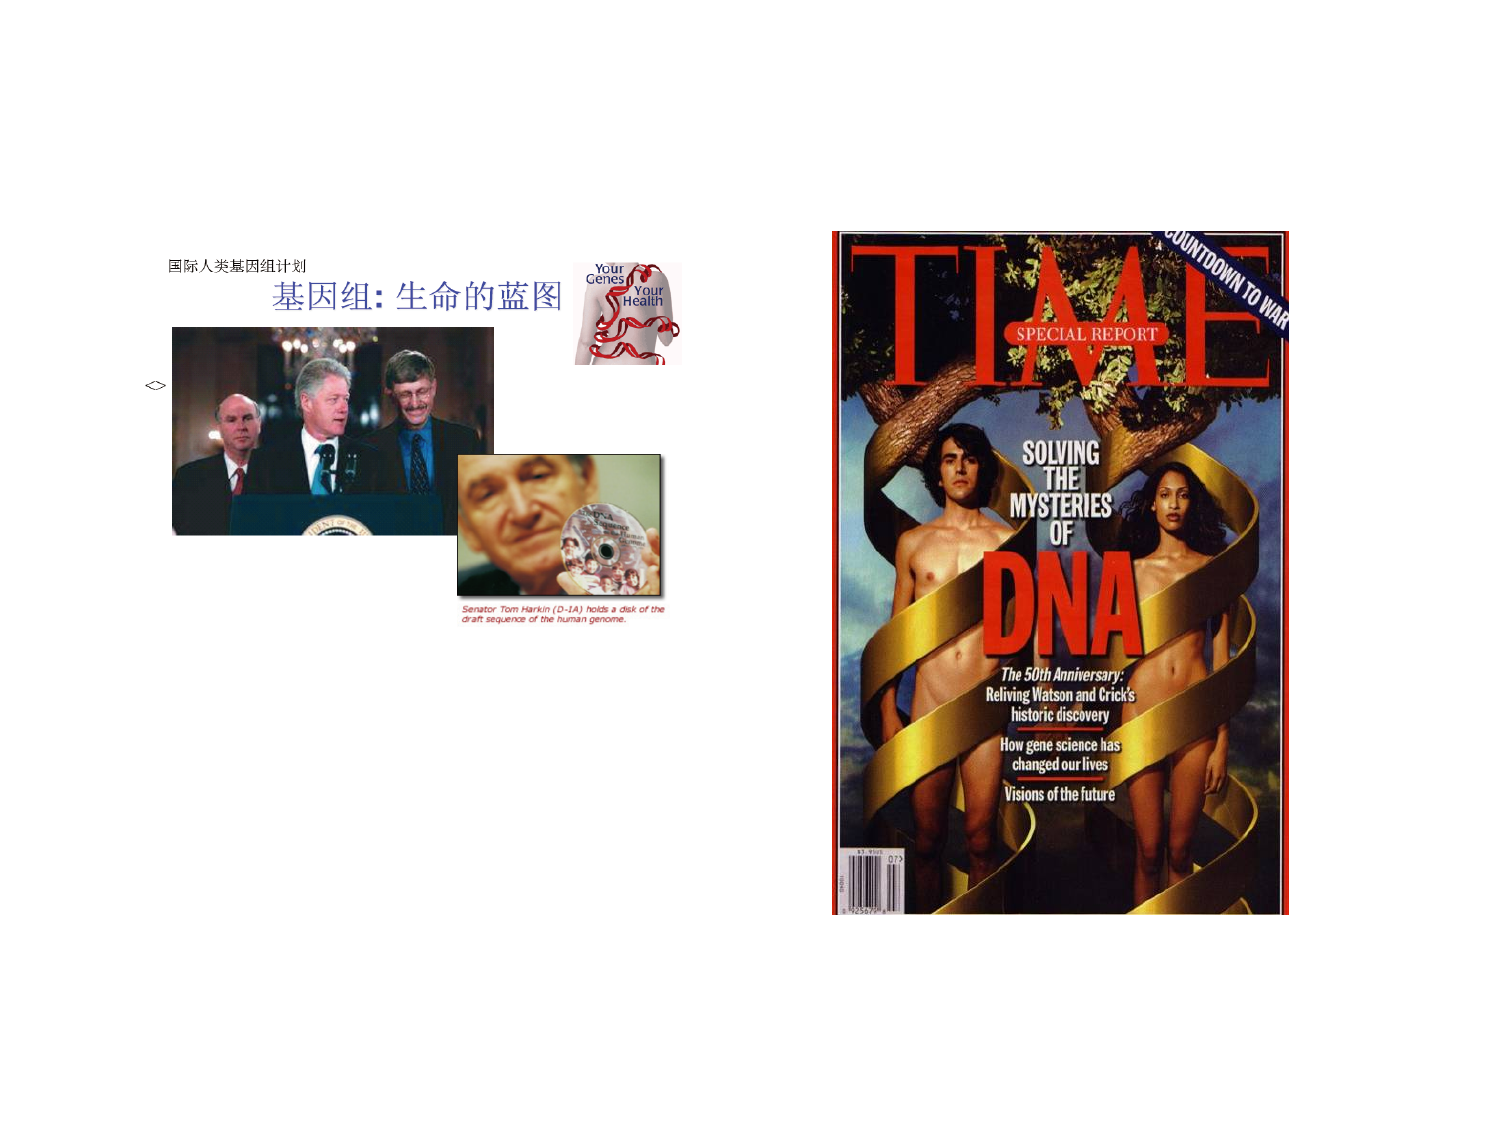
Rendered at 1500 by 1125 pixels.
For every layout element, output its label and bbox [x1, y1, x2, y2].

picture [123, 231, 692, 662]
picture [832, 231, 1290, 915]
